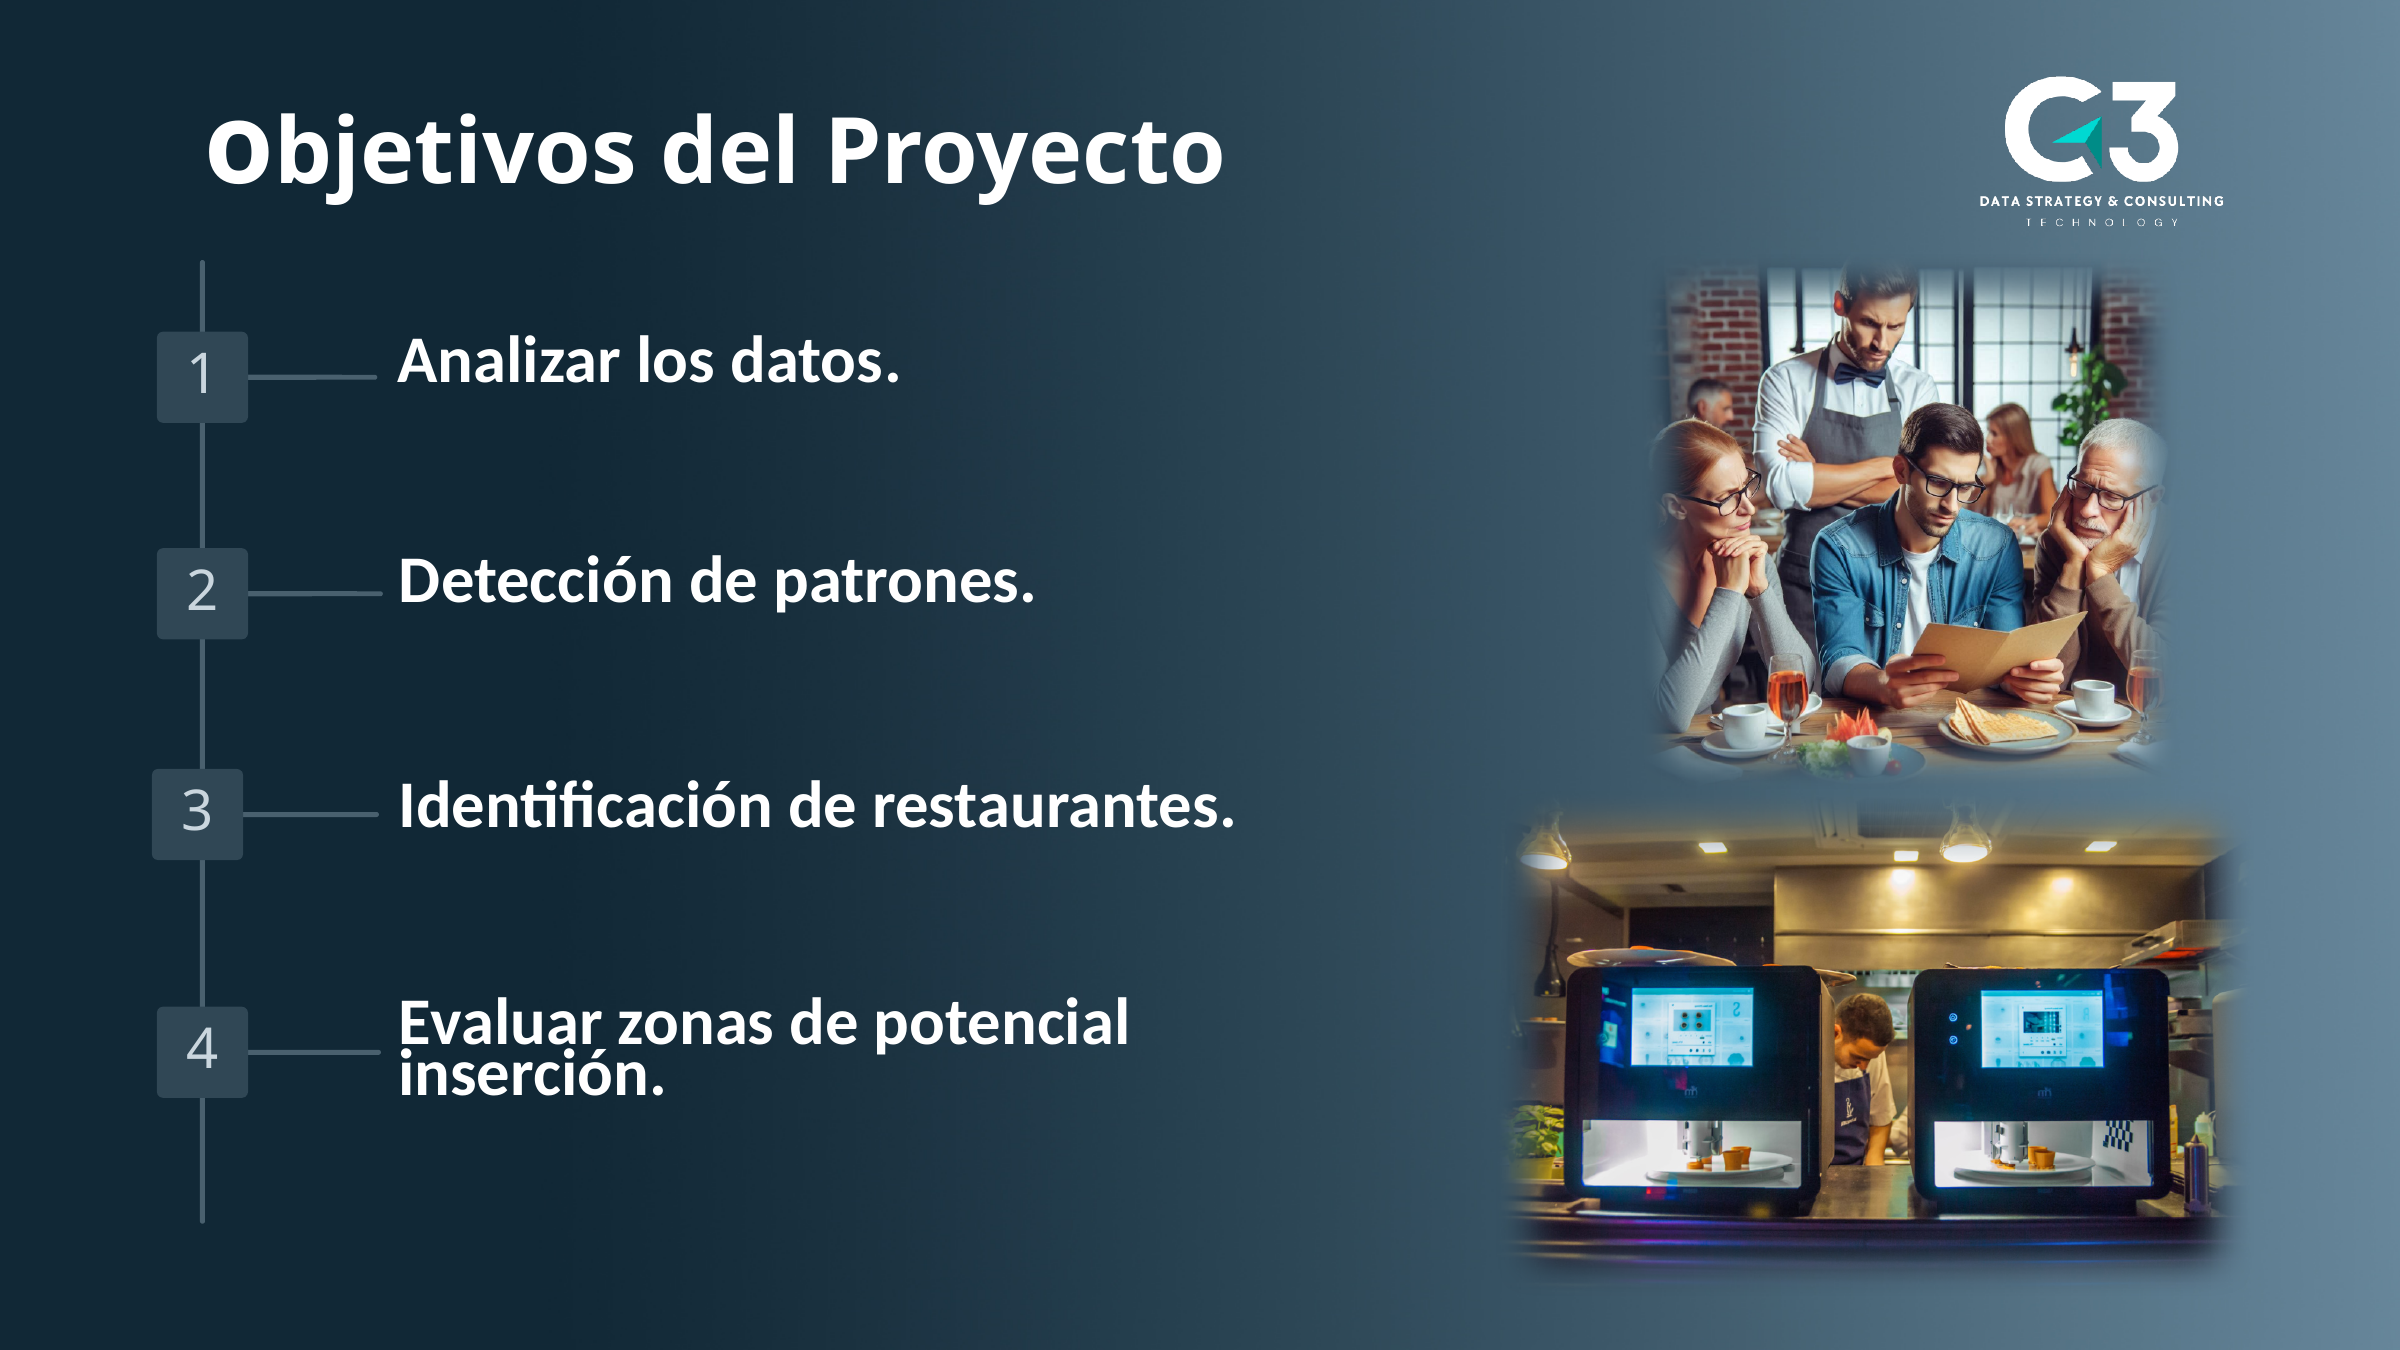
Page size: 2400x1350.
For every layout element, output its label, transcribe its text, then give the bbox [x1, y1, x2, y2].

text_box Detección de patrones. [398, 565, 1054, 652]
text_box 1 [188, 348, 216, 406]
text_box [156, 1006, 249, 1098]
text_box [199, 1098, 205, 1224]
picture [0, 0, 2400, 1350]
text_box 3 [174, 785, 221, 843]
text_box [199, 259, 205, 331]
text_box Evaluar zonas de potencial inserción. [398, 1006, 1332, 1163]
text_box [249, 591, 383, 597]
text_box [249, 374, 378, 380]
text_box 2 [179, 565, 225, 623]
text_box objetivos del Proyecto [204, 154, 1274, 224]
text_box [156, 331, 249, 423]
text_box [156, 548, 249, 640]
text_box [249, 1049, 381, 1055]
text_box Identificación de restaurantes. [398, 789, 1452, 863]
text_box Analizar los datos. [397, 344, 921, 406]
text_box [244, 812, 379, 818]
text_box 4 [179, 1023, 226, 1081]
text_box [151, 768, 244, 861]
text_box [199, 640, 205, 768]
text_box [199, 861, 205, 1006]
text_box [199, 423, 205, 548]
